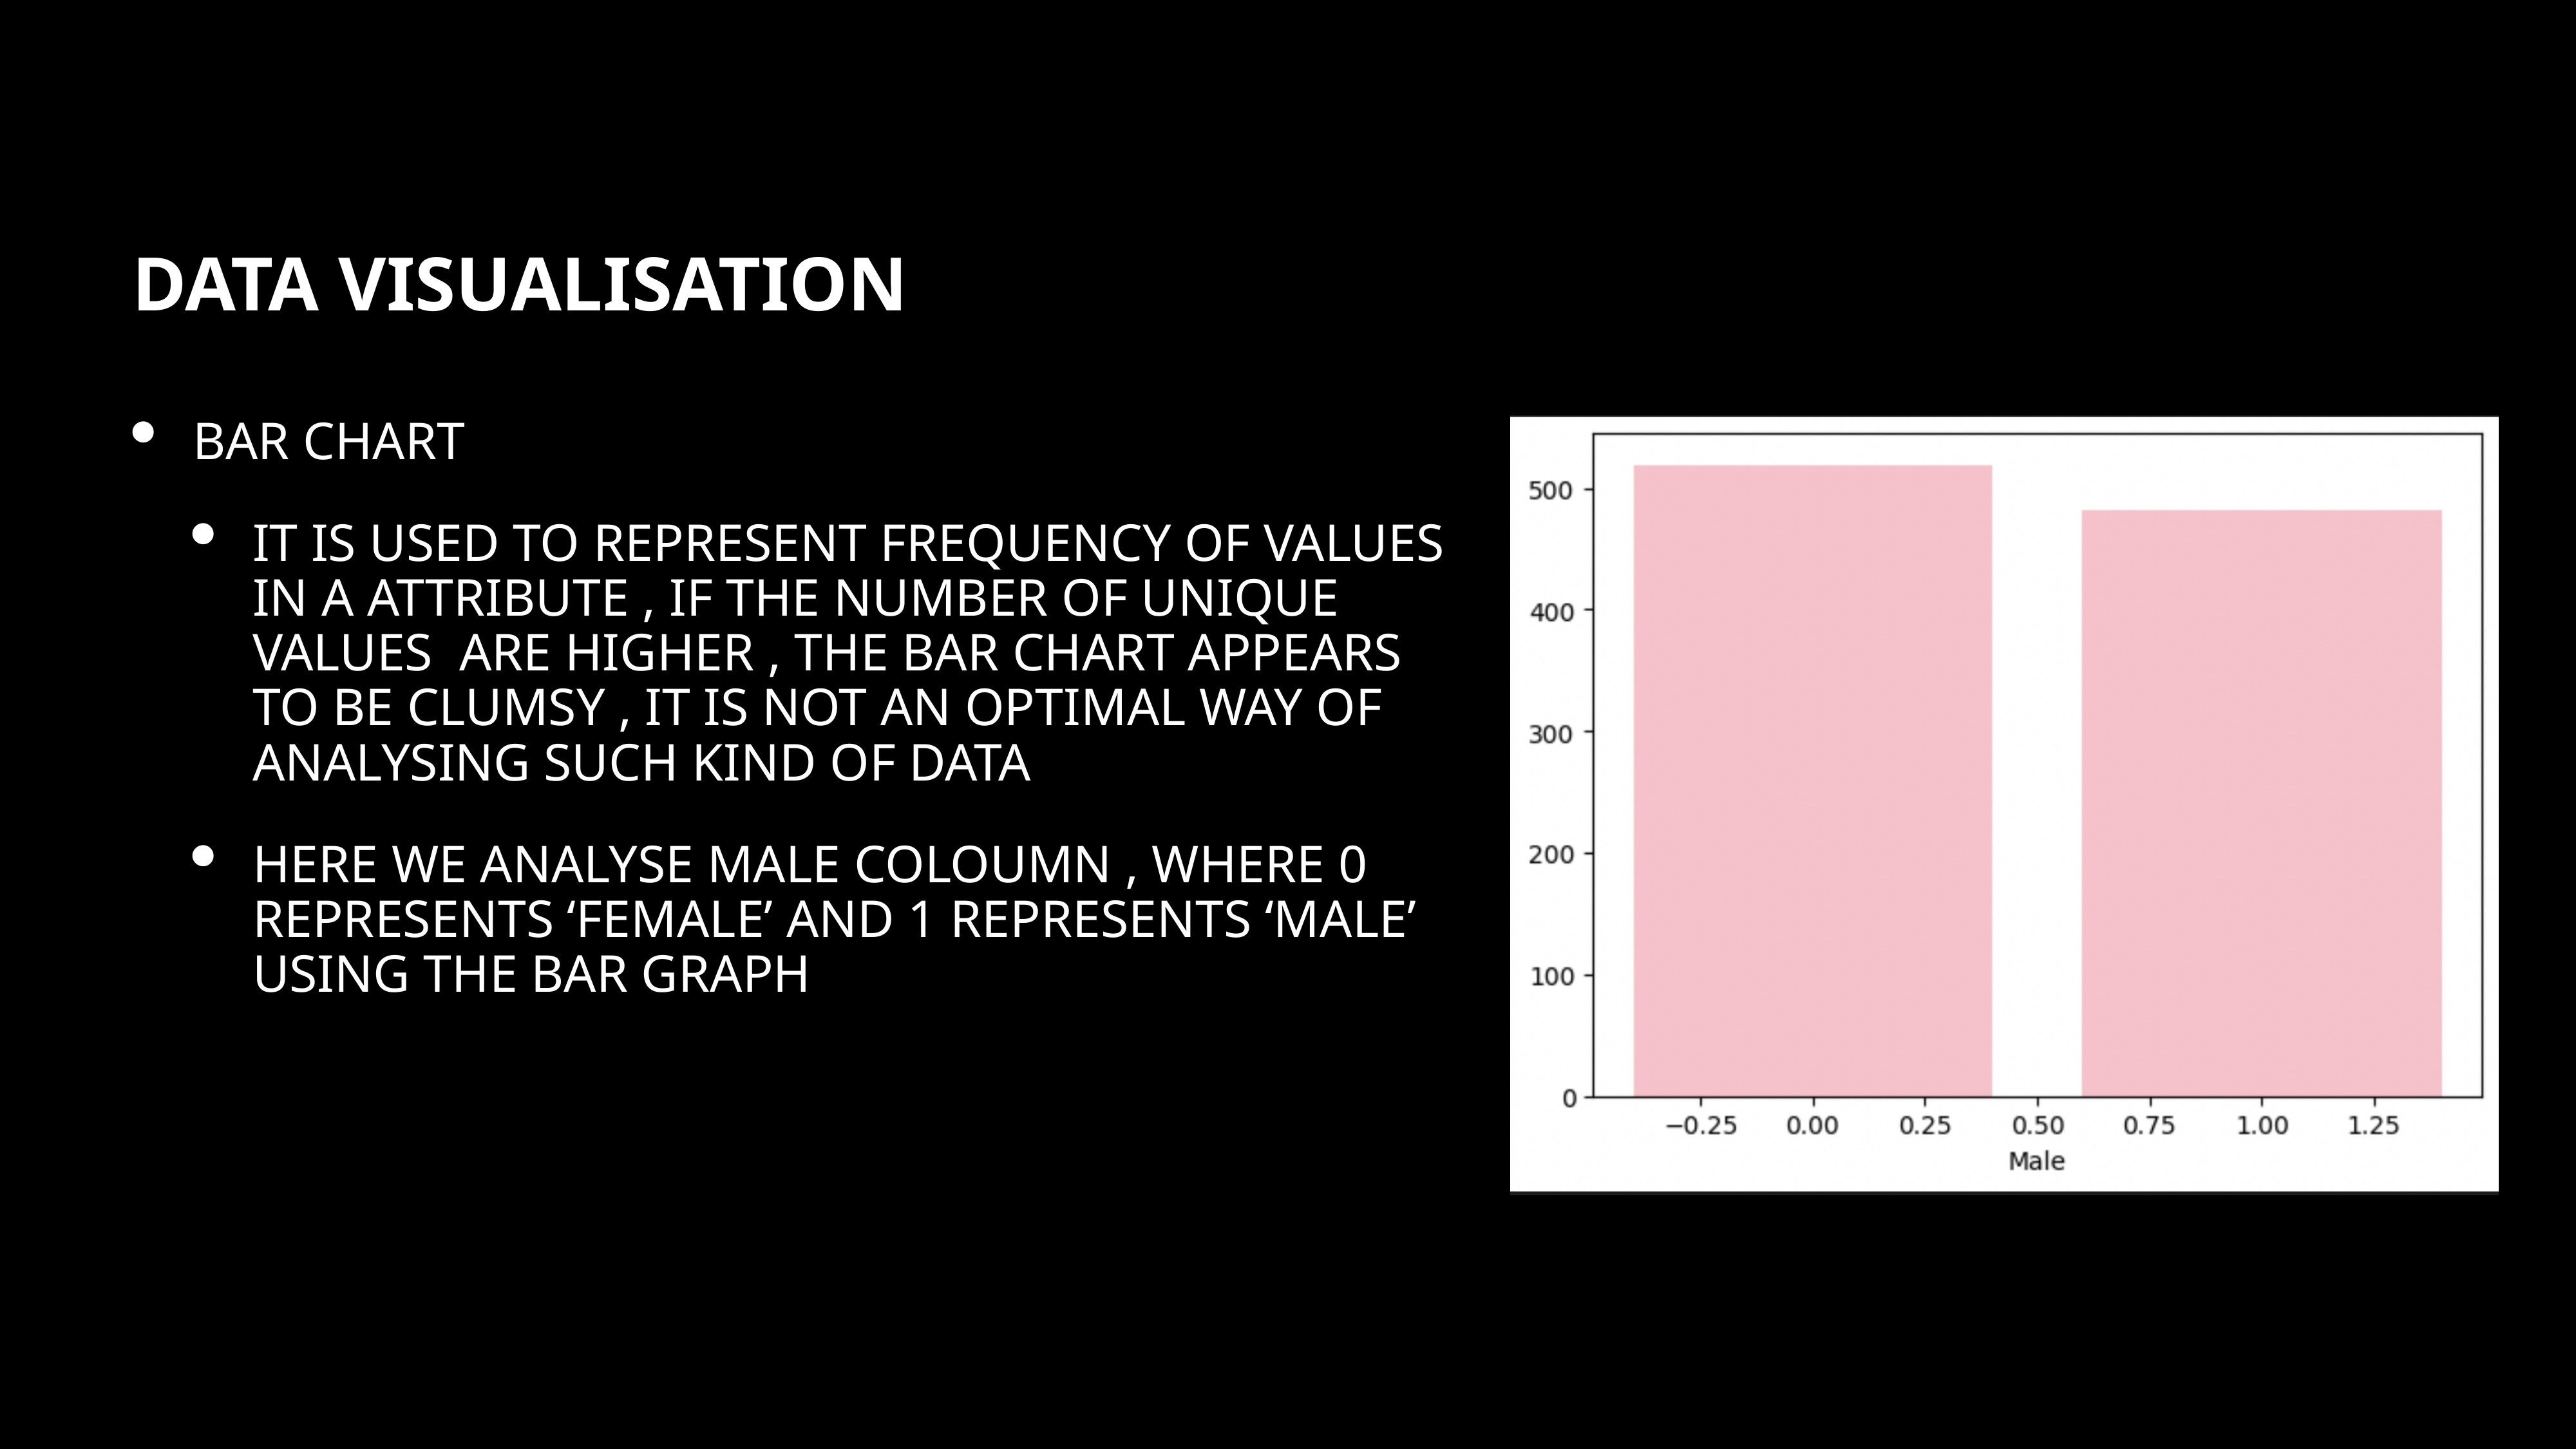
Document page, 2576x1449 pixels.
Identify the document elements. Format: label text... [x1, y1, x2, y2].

list DATA VISUALISATION [127, 237, 2448, 336]
list BAR CHART IT IS USED TO REPRESENT FREQUENCY OF VALUES IN A ATTRIBUTE , IF THE NUMBER OF UNIQUE VALUES ARE HIGHER , THE BAR CHART APPEARS TO BE CLUMSY , IT IS NOT AN OPTIMAL WAY OF ANALYSING SUCH KIND OF DATA HERE WE ANALYSE MALE COLOUMN , WHERE 0 REPRESENTS ‘FEMALE’ AND 1 REPRESENTS ‘MALE’ USING THE BAR GRAPH [127, 410, 1458, 1017]
picture [1510, 415, 2499, 1195]
